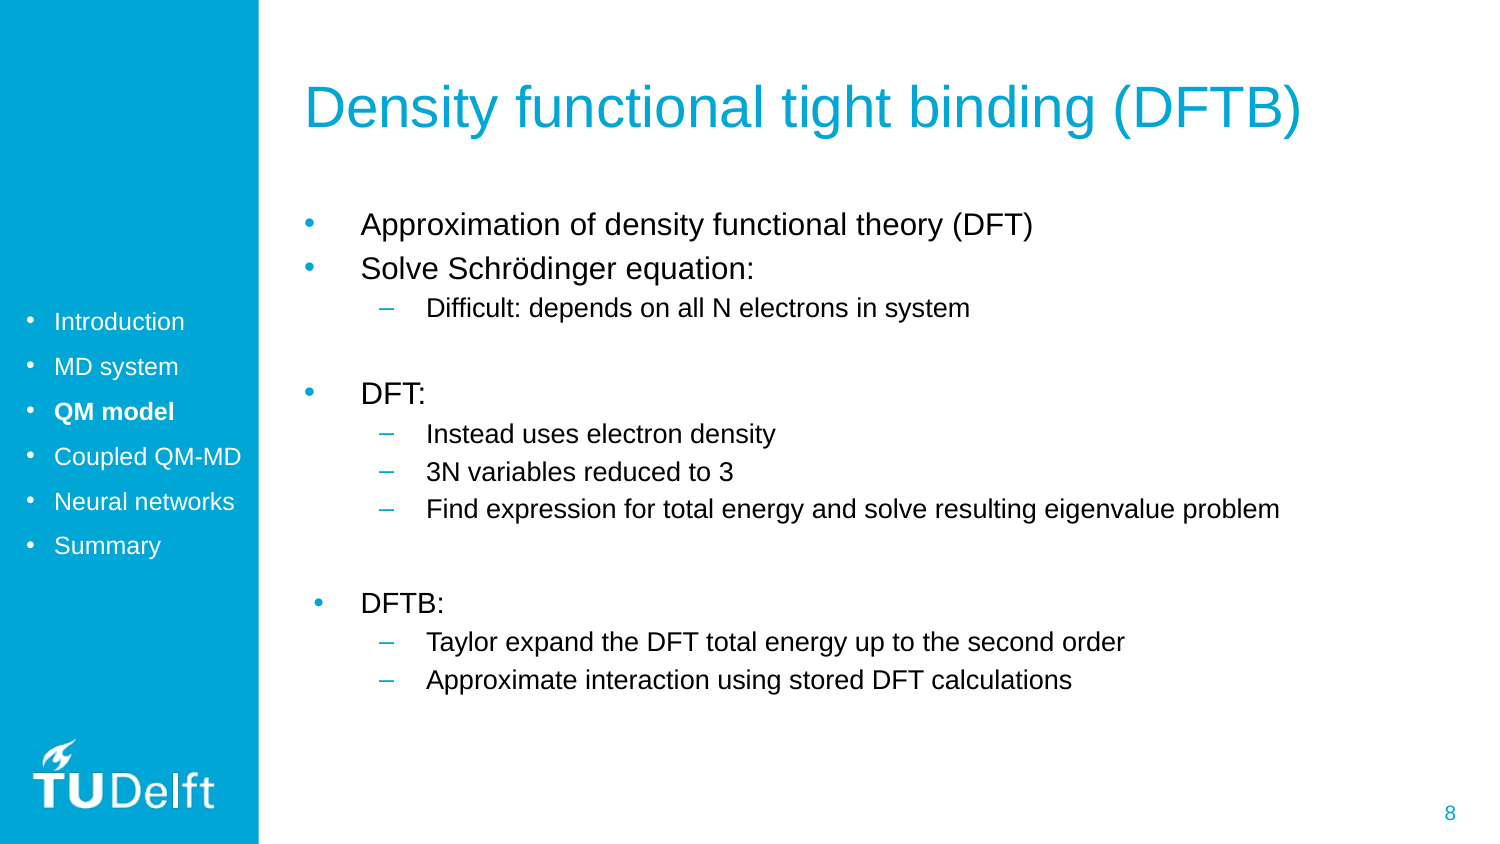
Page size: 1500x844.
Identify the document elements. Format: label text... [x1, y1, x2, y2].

text_box Introduction MD system QM model Coupled QM-MD Neural networks Summary [0, 275, 263, 769]
title Density functional tight binding (DFTB) [289, 33, 1455, 175]
